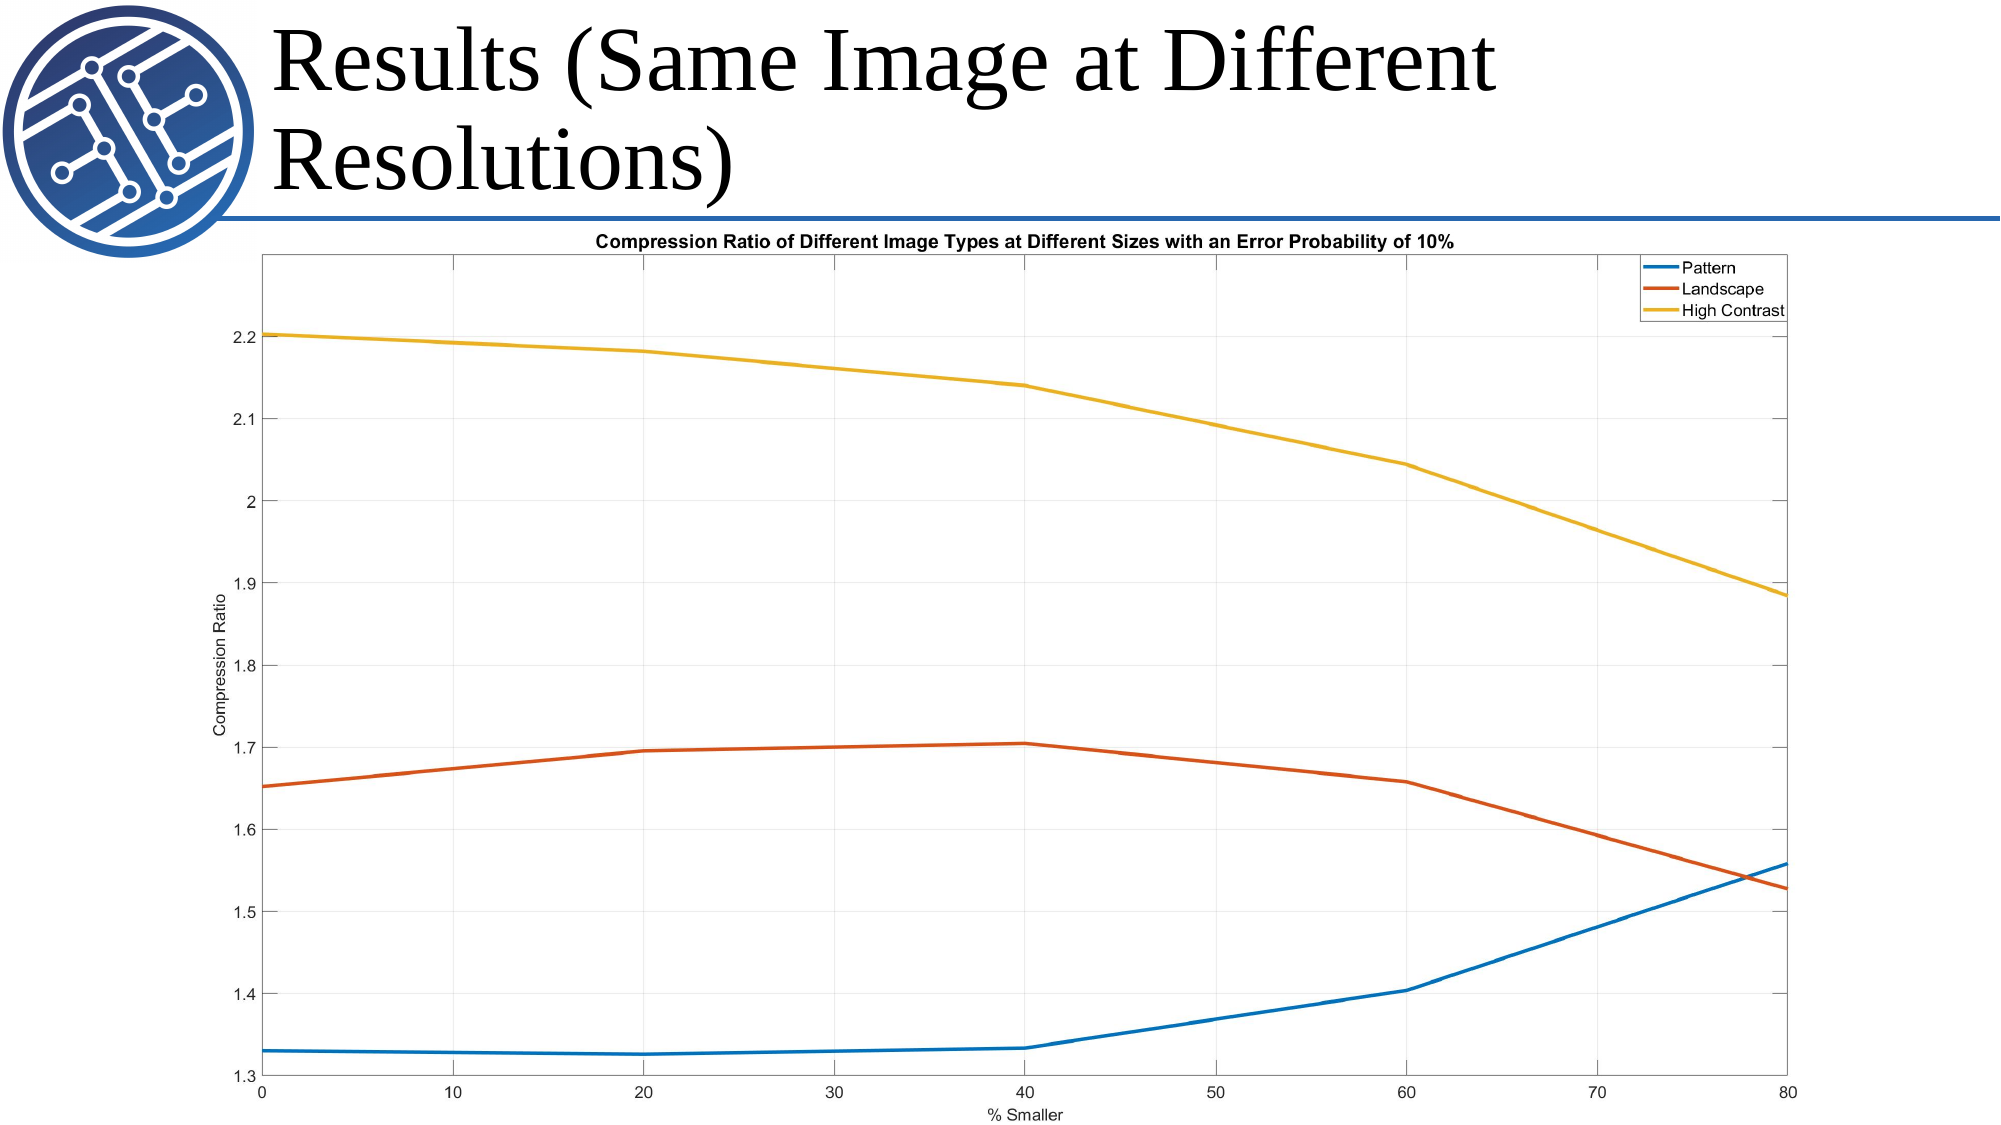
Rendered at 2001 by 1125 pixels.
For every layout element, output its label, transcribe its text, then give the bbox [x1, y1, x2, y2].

title Results (Same Image at Different Resolutions) [257, 1, 2000, 216]
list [202, 221, 1798, 1125]
picture [0, 0, 257, 263]
